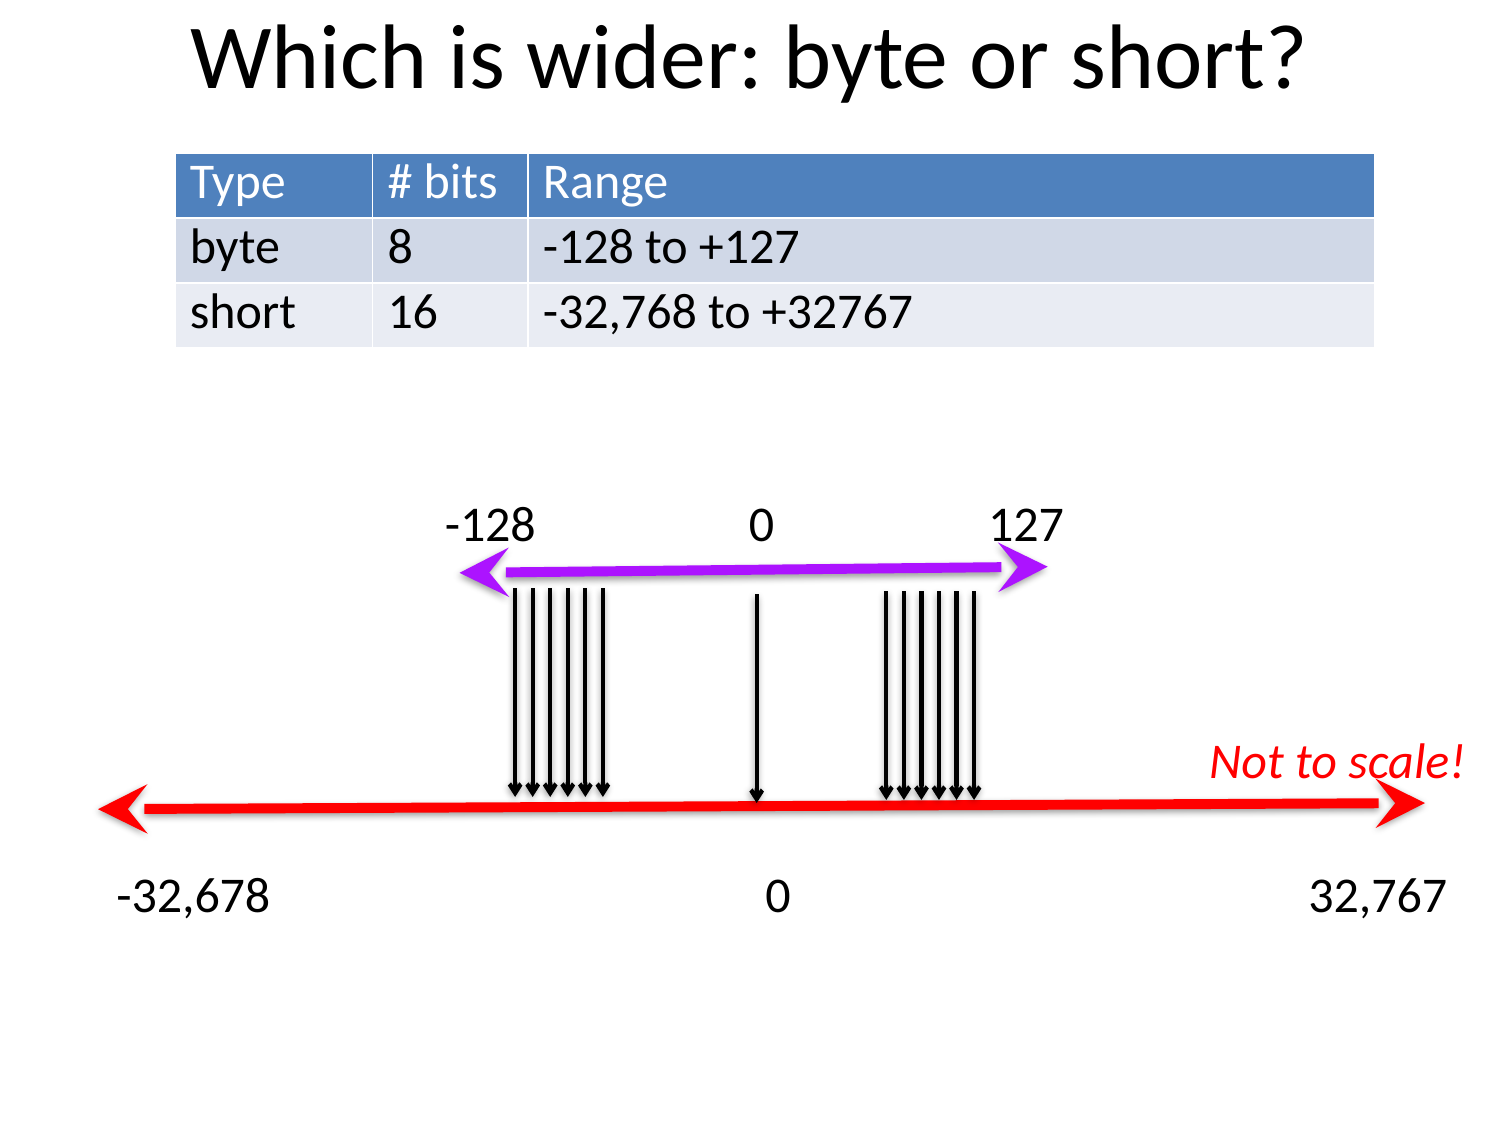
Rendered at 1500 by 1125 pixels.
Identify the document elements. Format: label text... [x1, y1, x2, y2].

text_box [97, 802, 1426, 810]
table_header # bits [373, 159, 527, 217]
table_cell short [176, 284, 372, 347]
text_box -128 0 127 [430, 483, 1080, 559]
table_cell 16 [373, 284, 527, 347]
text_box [459, 566, 1048, 573]
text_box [886, 590, 975, 801]
text_box -32,678 0 32,767 [101, 855, 1462, 931]
table_header Type [176, 159, 372, 217]
table_cell -32,768 to +32767 [529, 284, 1374, 347]
table_cell 8 [373, 219, 527, 282]
table_cell byte [176, 219, 372, 282]
table_header Range [529, 159, 1374, 217]
table_cell -128 to +127 [529, 219, 1374, 282]
text_box Not to scale! [1194, 721, 1481, 796]
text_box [514, 587, 604, 798]
title Which is wider: byte or short? [75, 0, 1425, 159]
